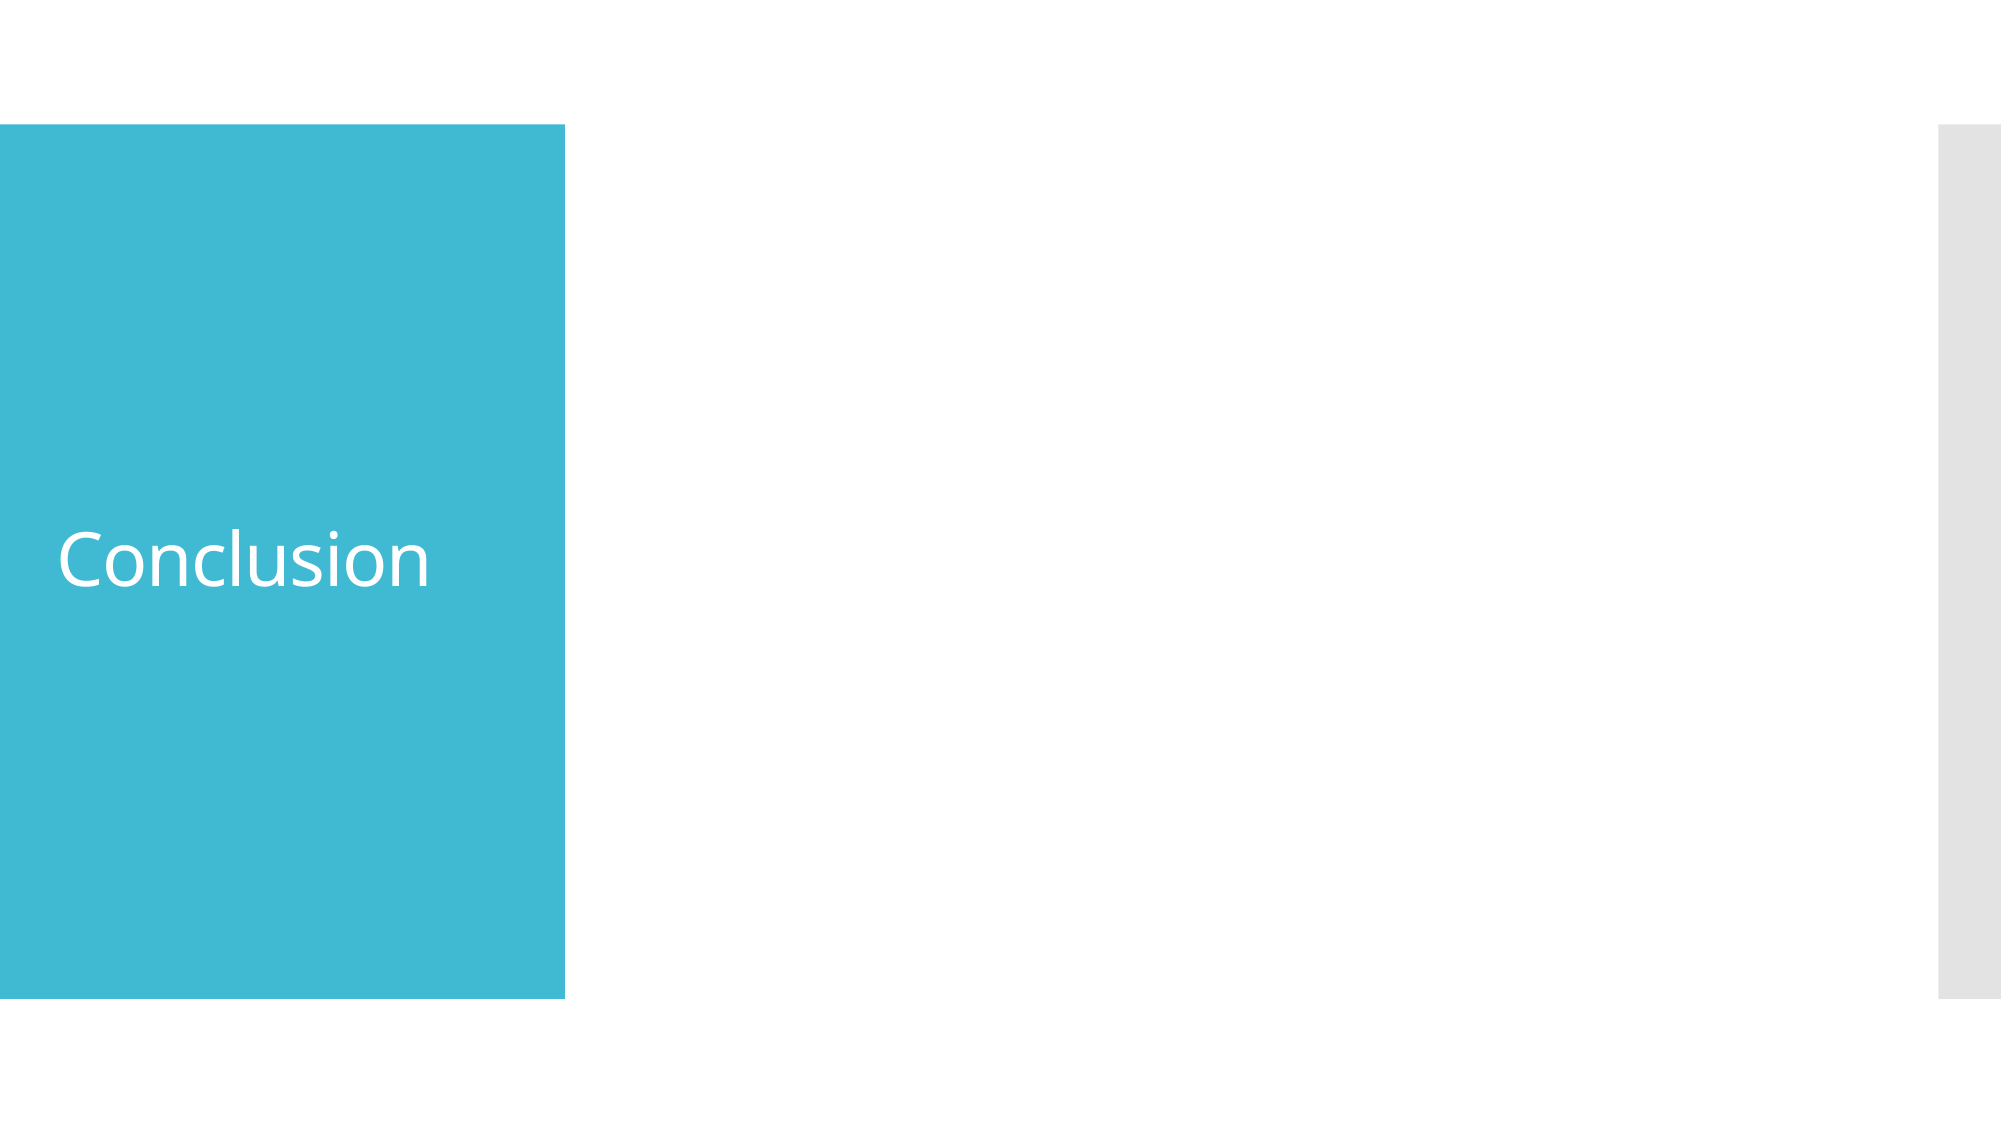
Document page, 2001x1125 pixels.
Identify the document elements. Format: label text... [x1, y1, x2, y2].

title Conclusion [41, 184, 525, 940]
